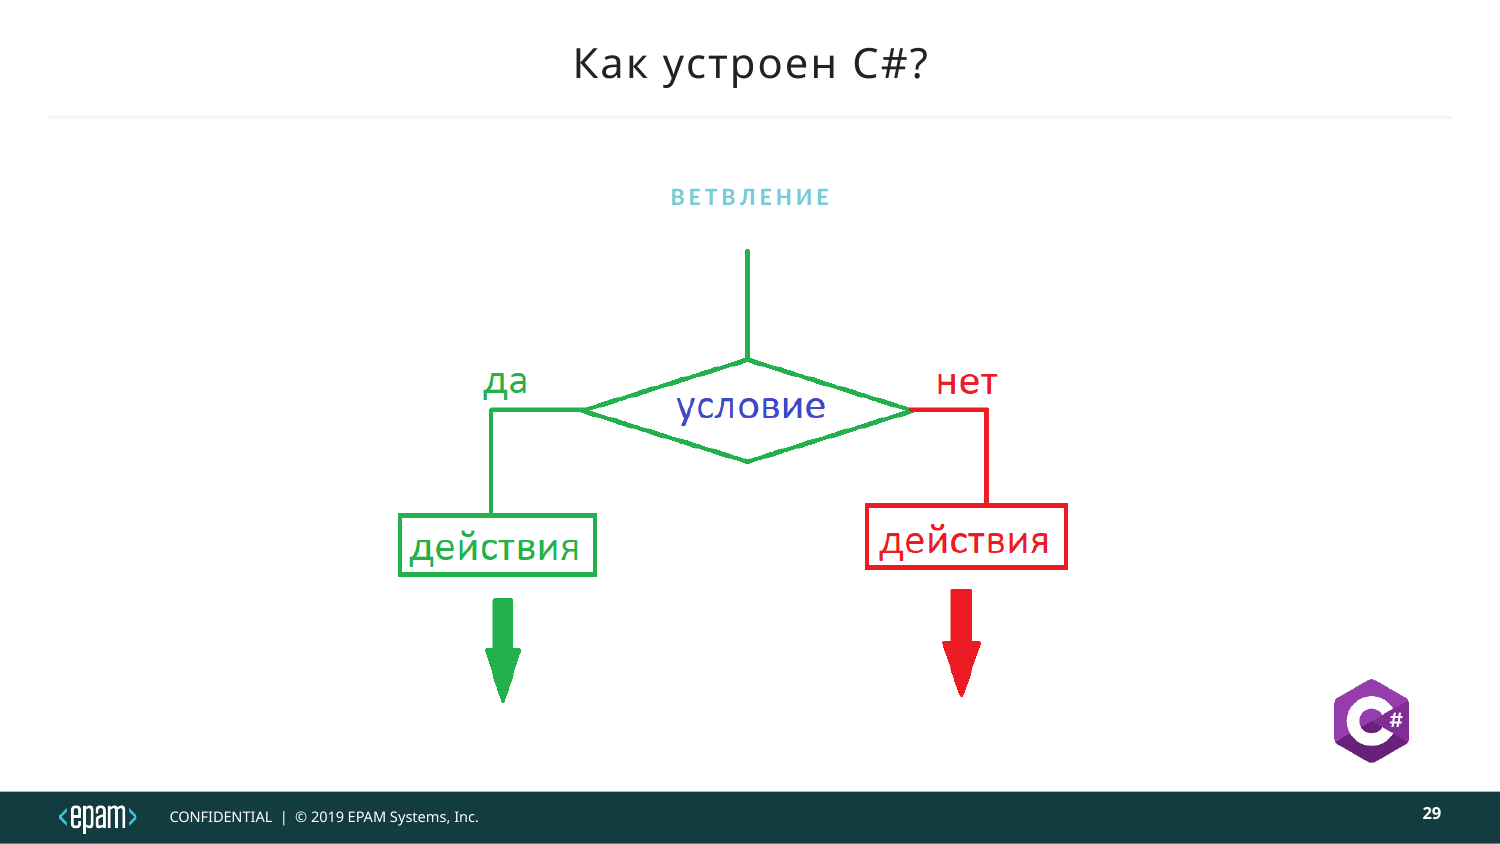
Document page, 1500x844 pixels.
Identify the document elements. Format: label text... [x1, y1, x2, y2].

slide_number 29 [1216, 791, 1442, 844]
list Ветвление [58, 177, 1442, 234]
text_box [368, 233, 1095, 736]
title Как устроен C#? [59, 37, 1442, 87]
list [1301, 650, 1442, 791]
